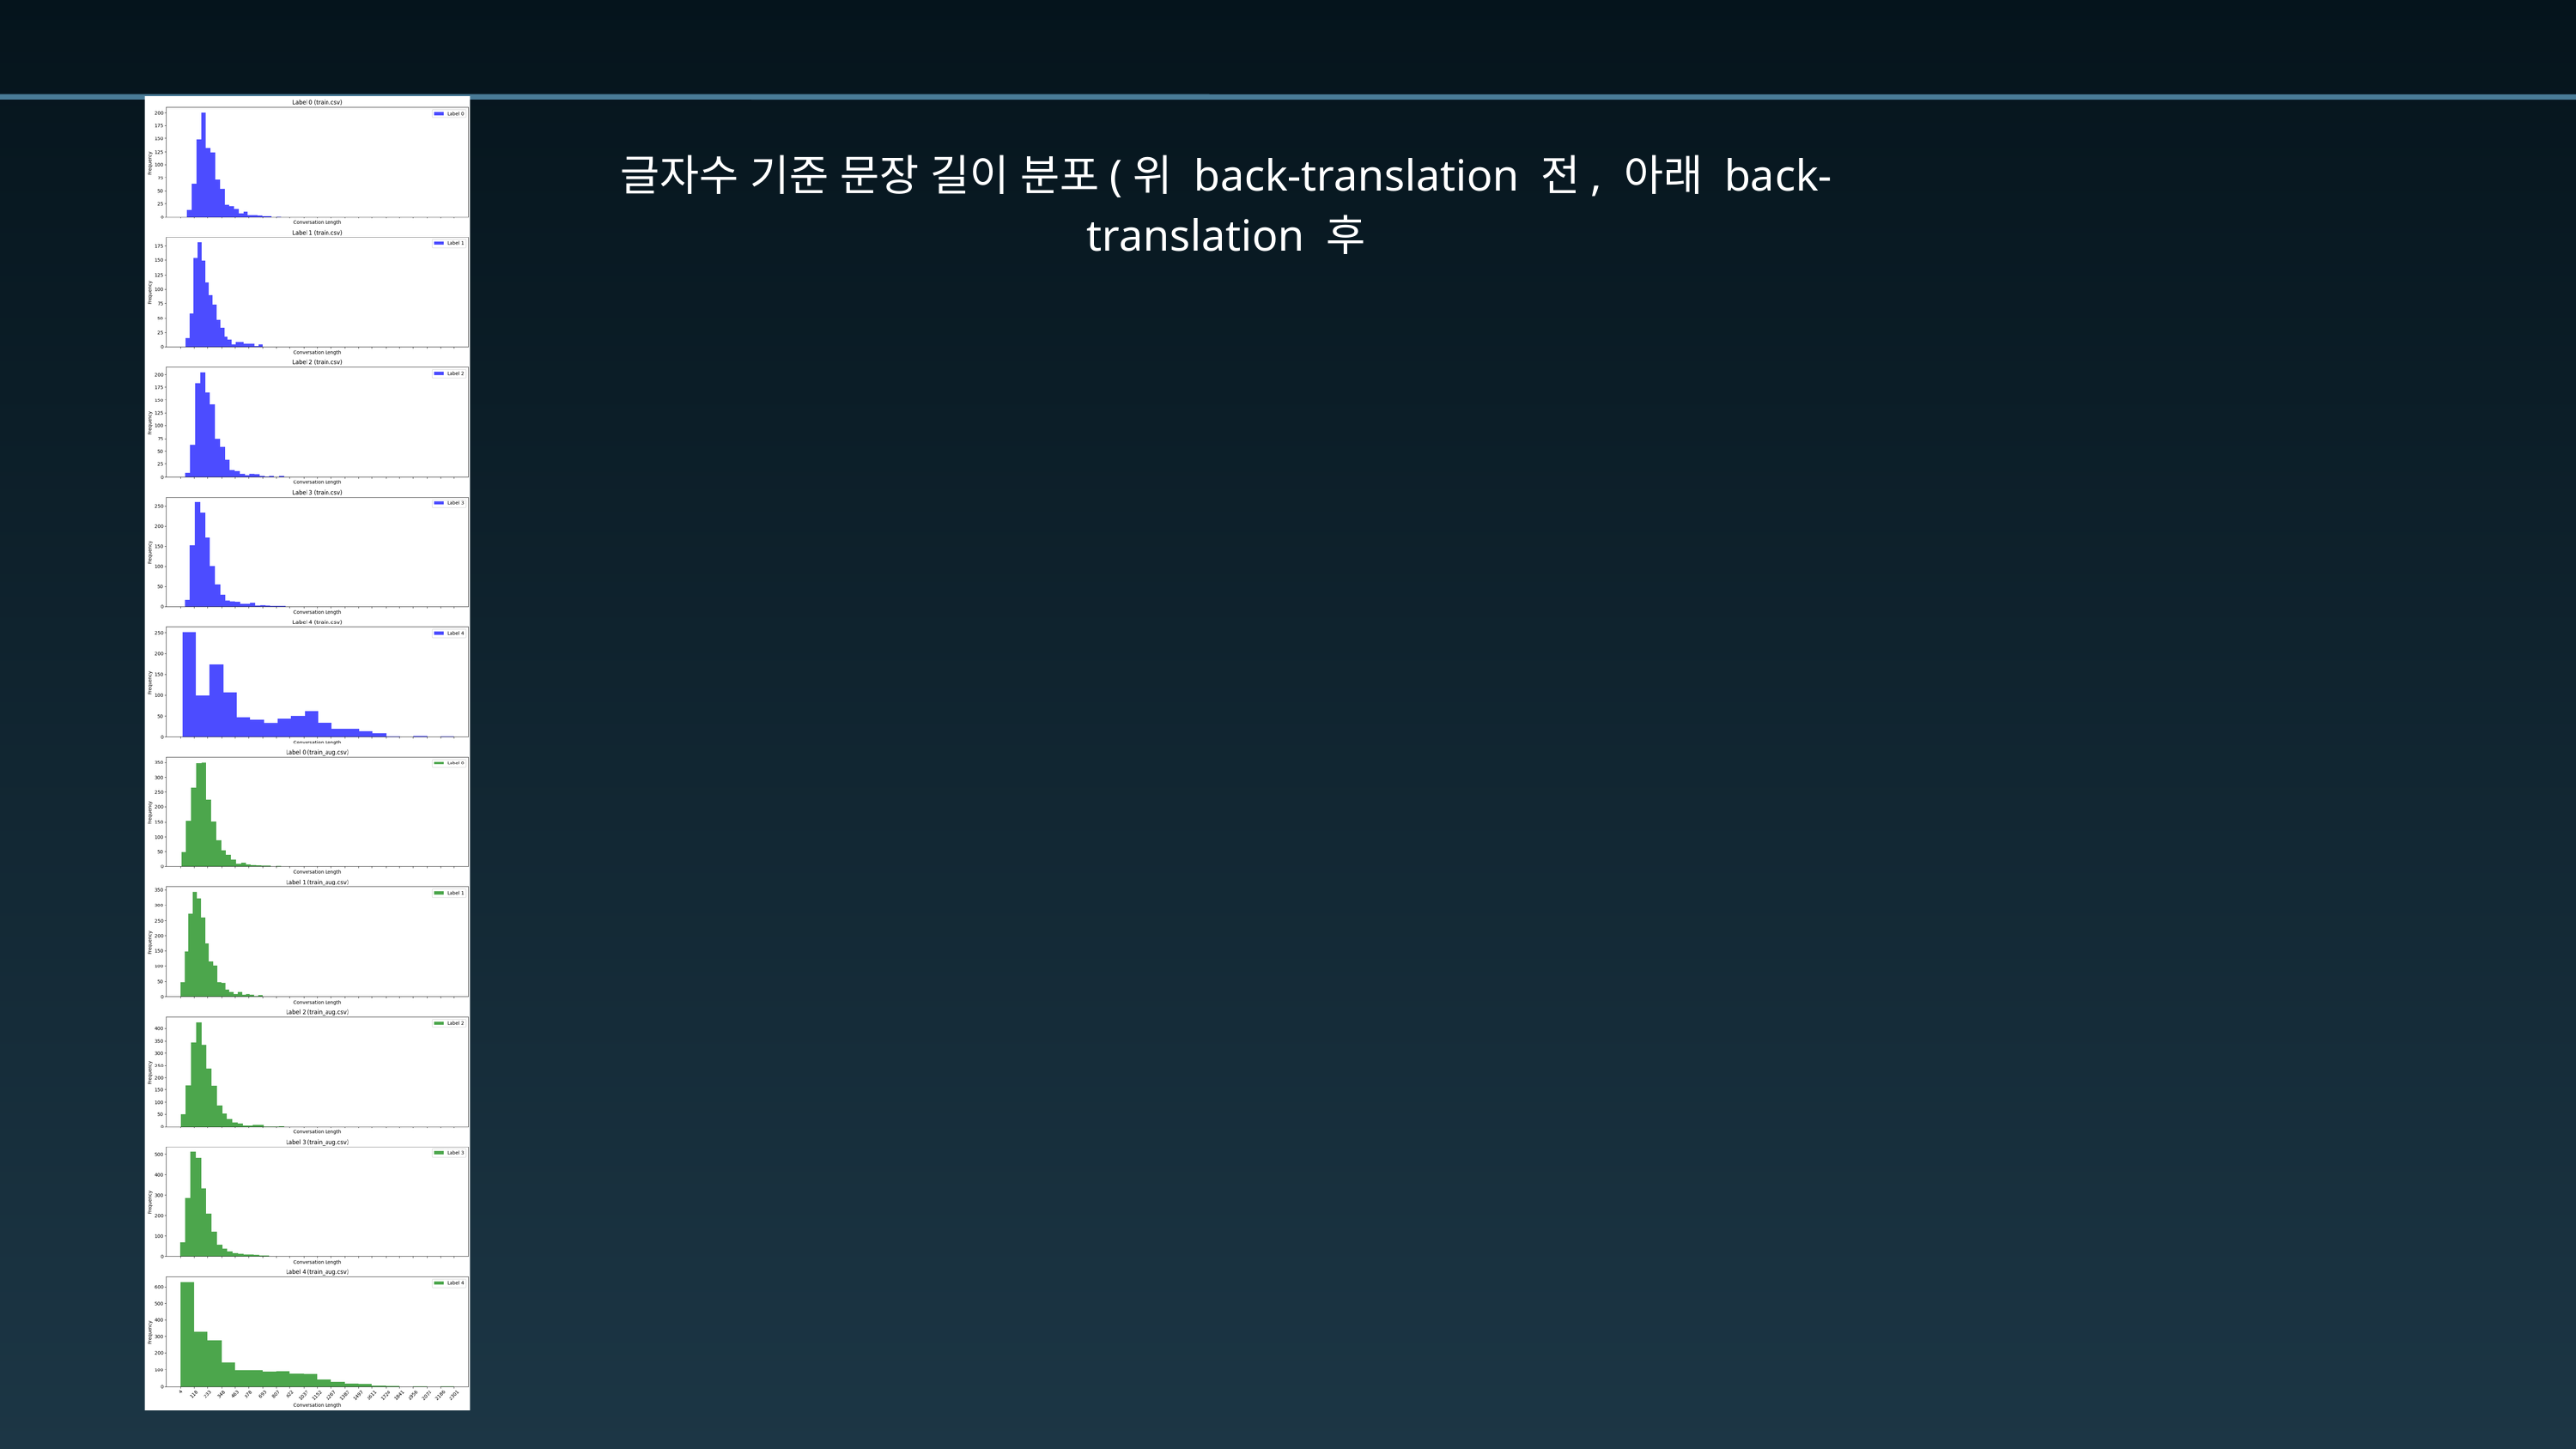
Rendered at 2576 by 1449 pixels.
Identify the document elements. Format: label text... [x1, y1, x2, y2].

text_box 글자수 기준 문장 길이 분포(위 back-translation 전, 아래 back-translation 후 [521, 139, 1931, 260]
text_box [144, 96, 471, 1410]
